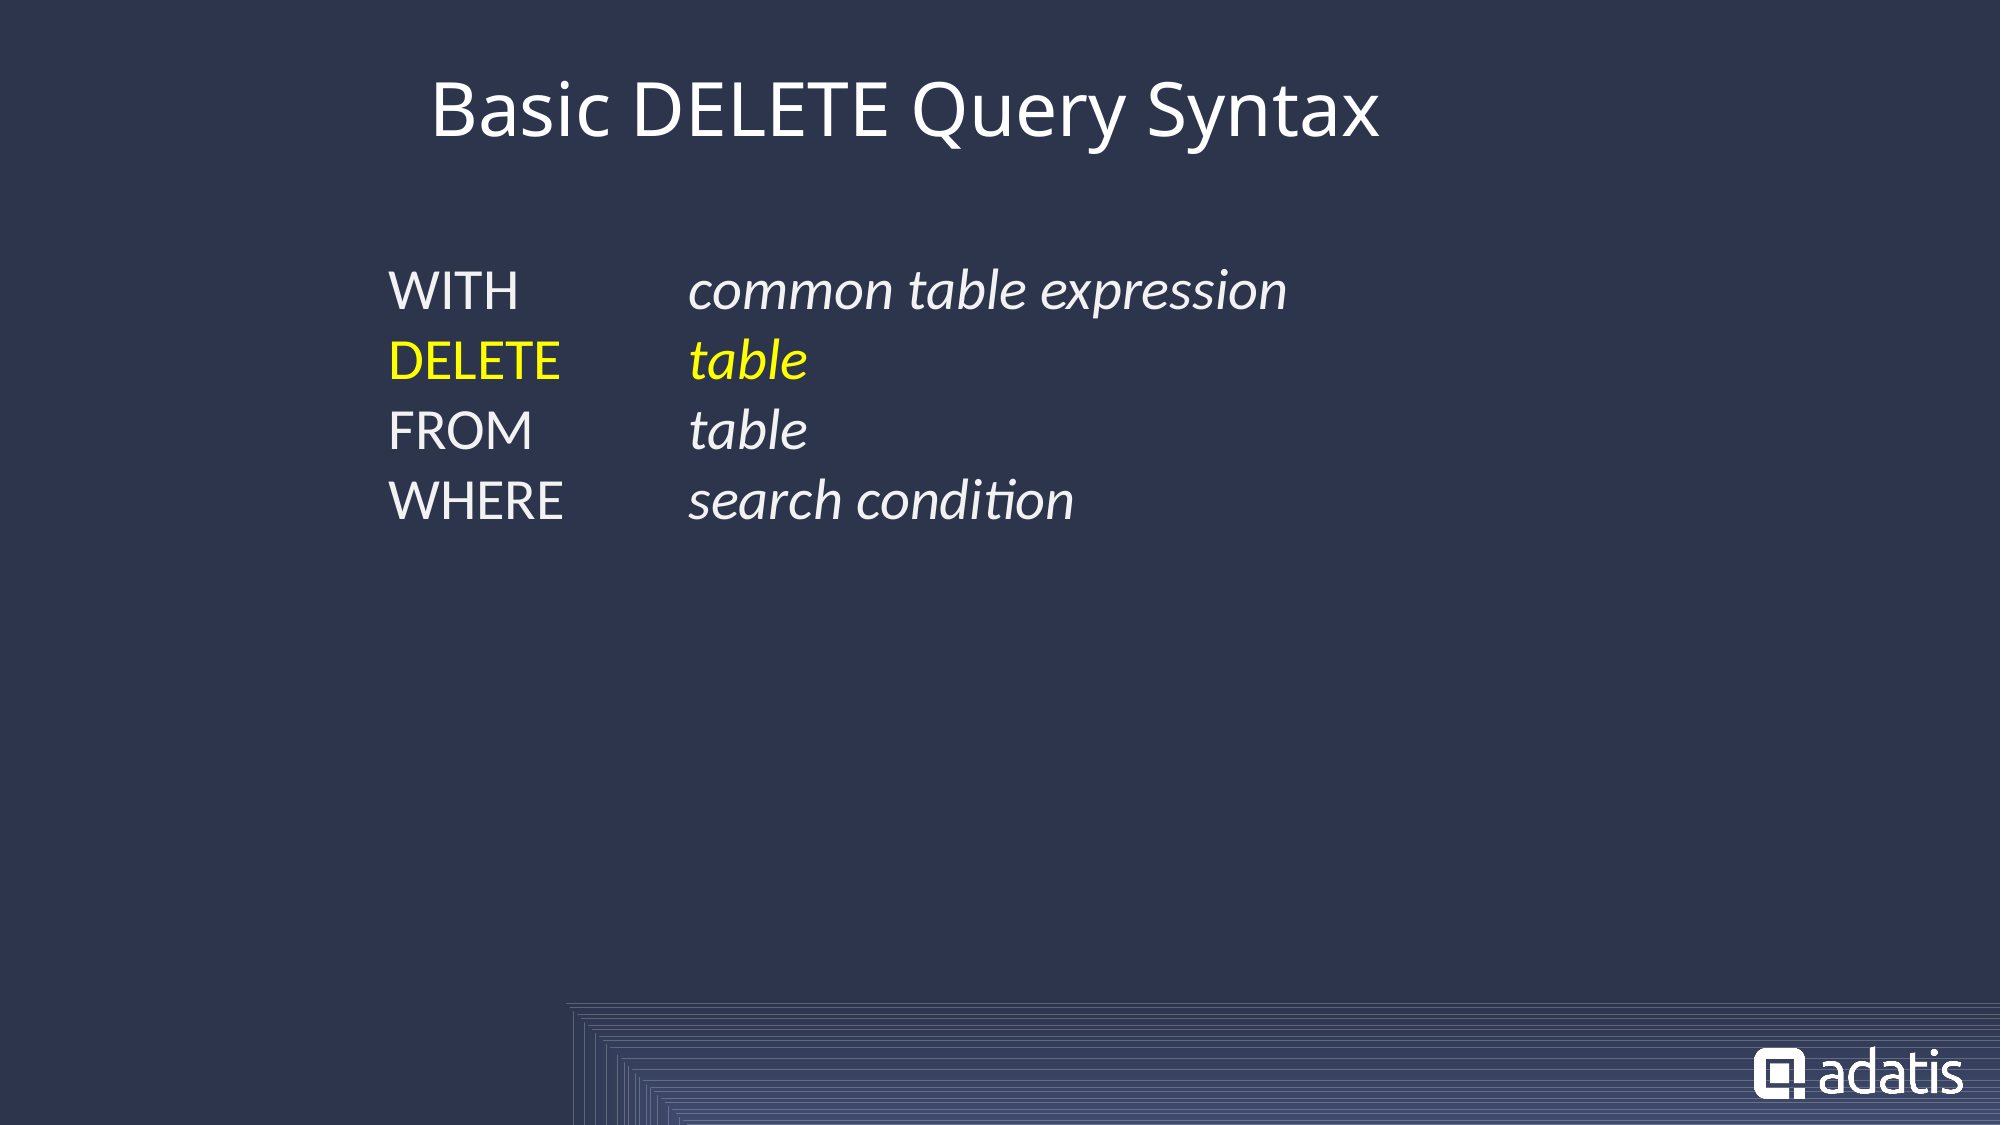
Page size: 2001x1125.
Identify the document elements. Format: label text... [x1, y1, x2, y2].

text_box WITH common table expression DELETE table FROM table WHERE search condition [373, 243, 1626, 539]
picture [1754, 1046, 1963, 1099]
text_box Basic DELETE Query Syntax [255, 54, 1556, 160]
